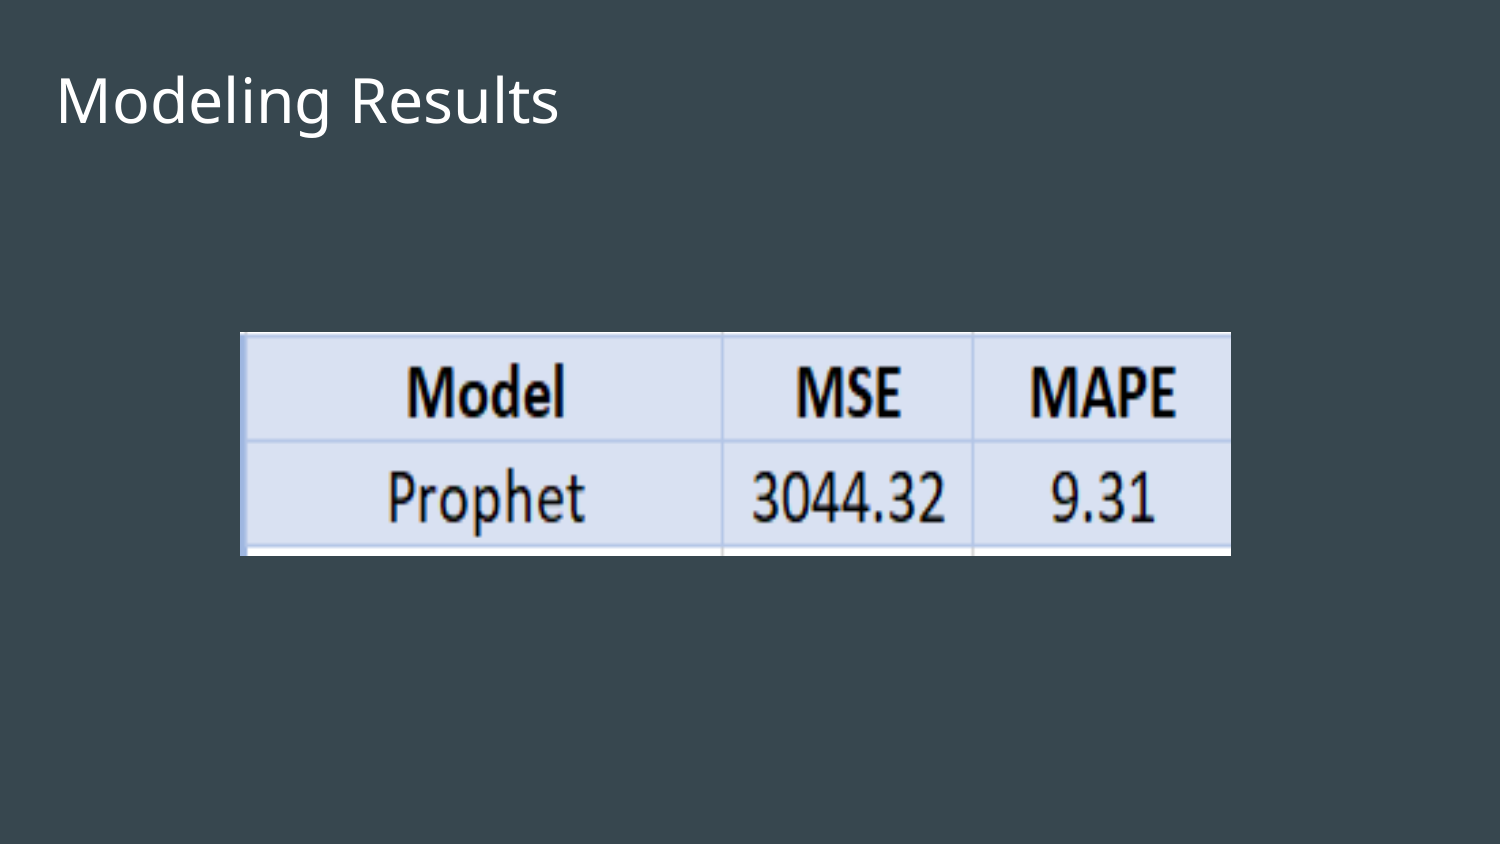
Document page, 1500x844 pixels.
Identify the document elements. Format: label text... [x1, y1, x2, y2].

picture [239, 331, 1231, 556]
title Modeling Results [40, 46, 1439, 141]
